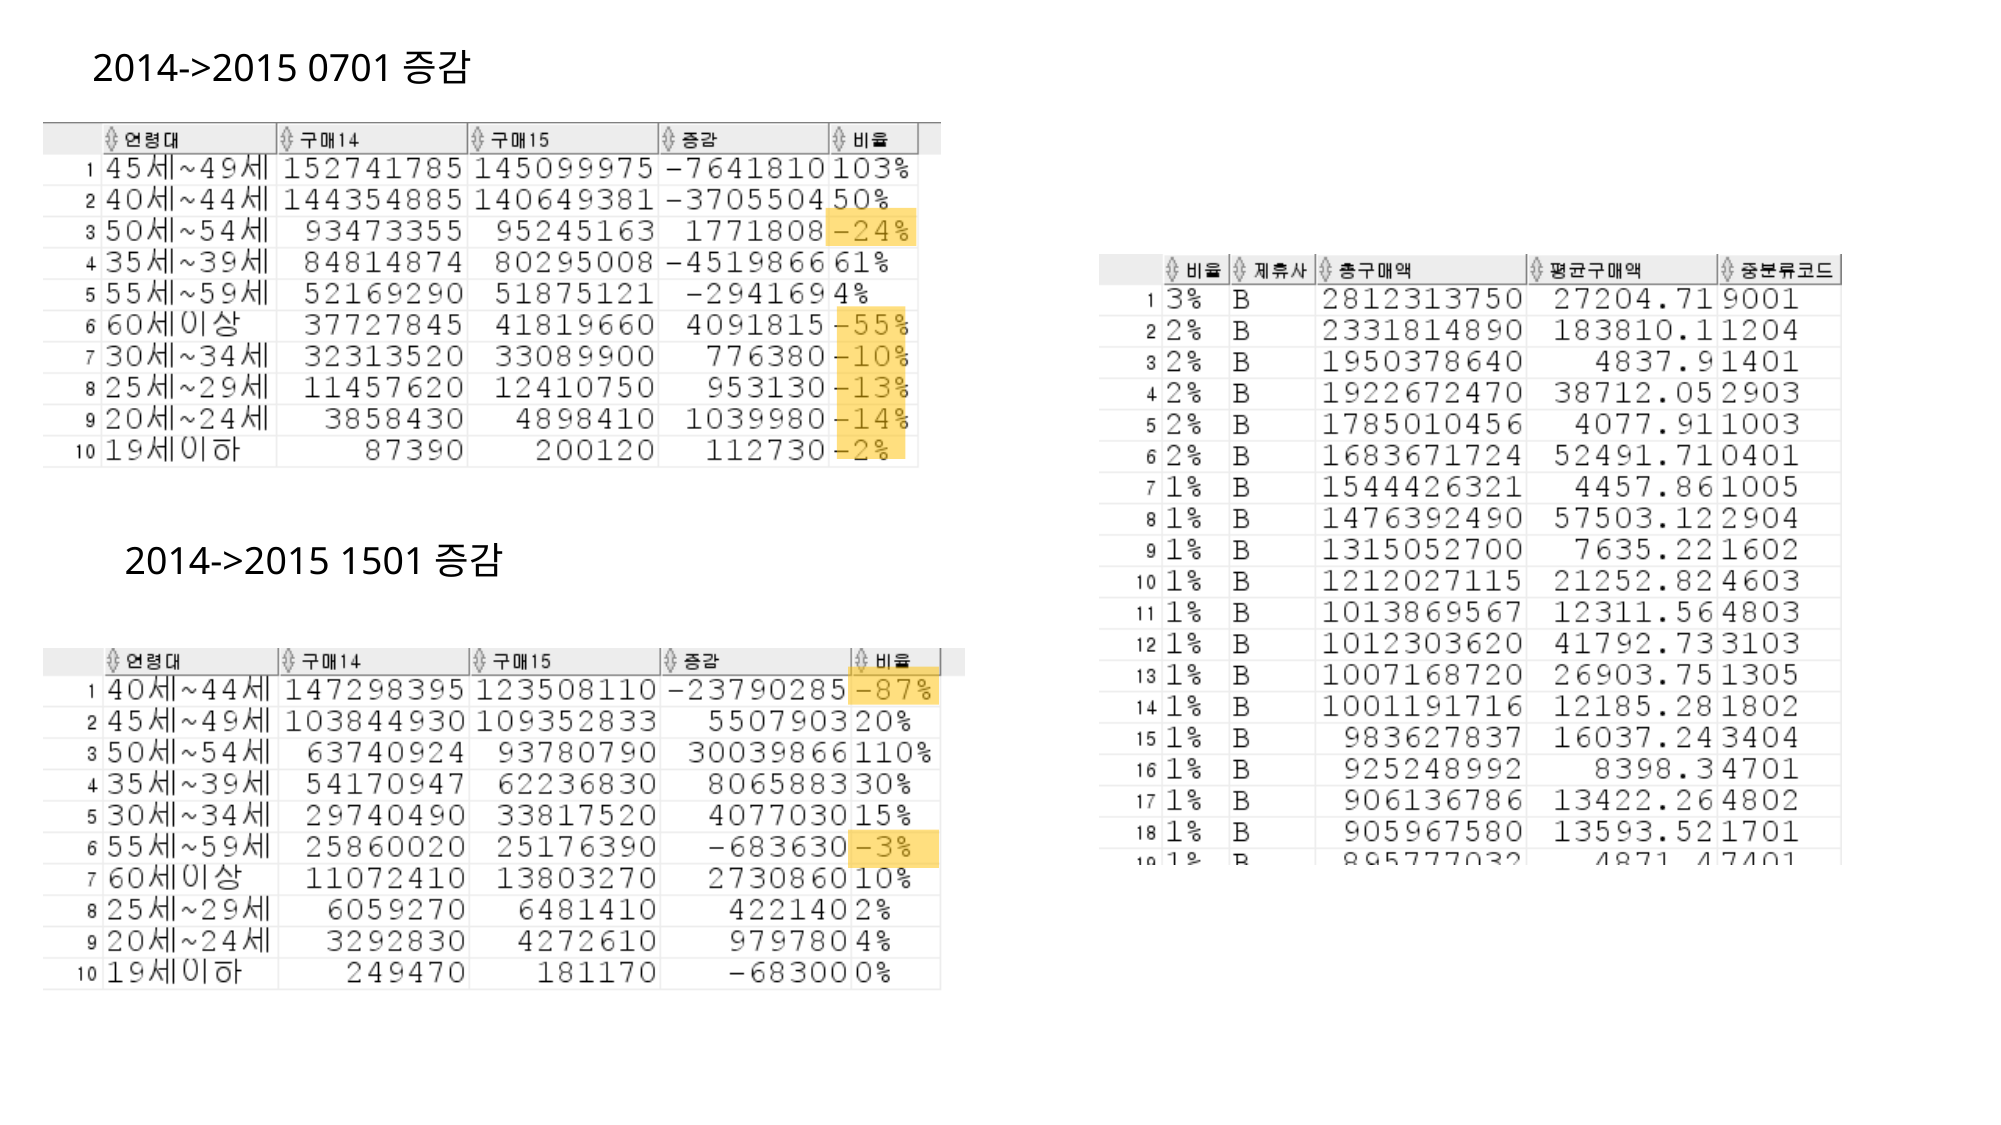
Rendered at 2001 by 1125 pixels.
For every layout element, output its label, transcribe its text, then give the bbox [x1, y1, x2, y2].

text_box 2014->2015 0701증감 [77, 36, 725, 97]
text_box 2014->2015 1501증감 [109, 529, 757, 590]
picture [43, 122, 941, 490]
picture [1099, 254, 1842, 865]
picture [43, 648, 965, 1003]
